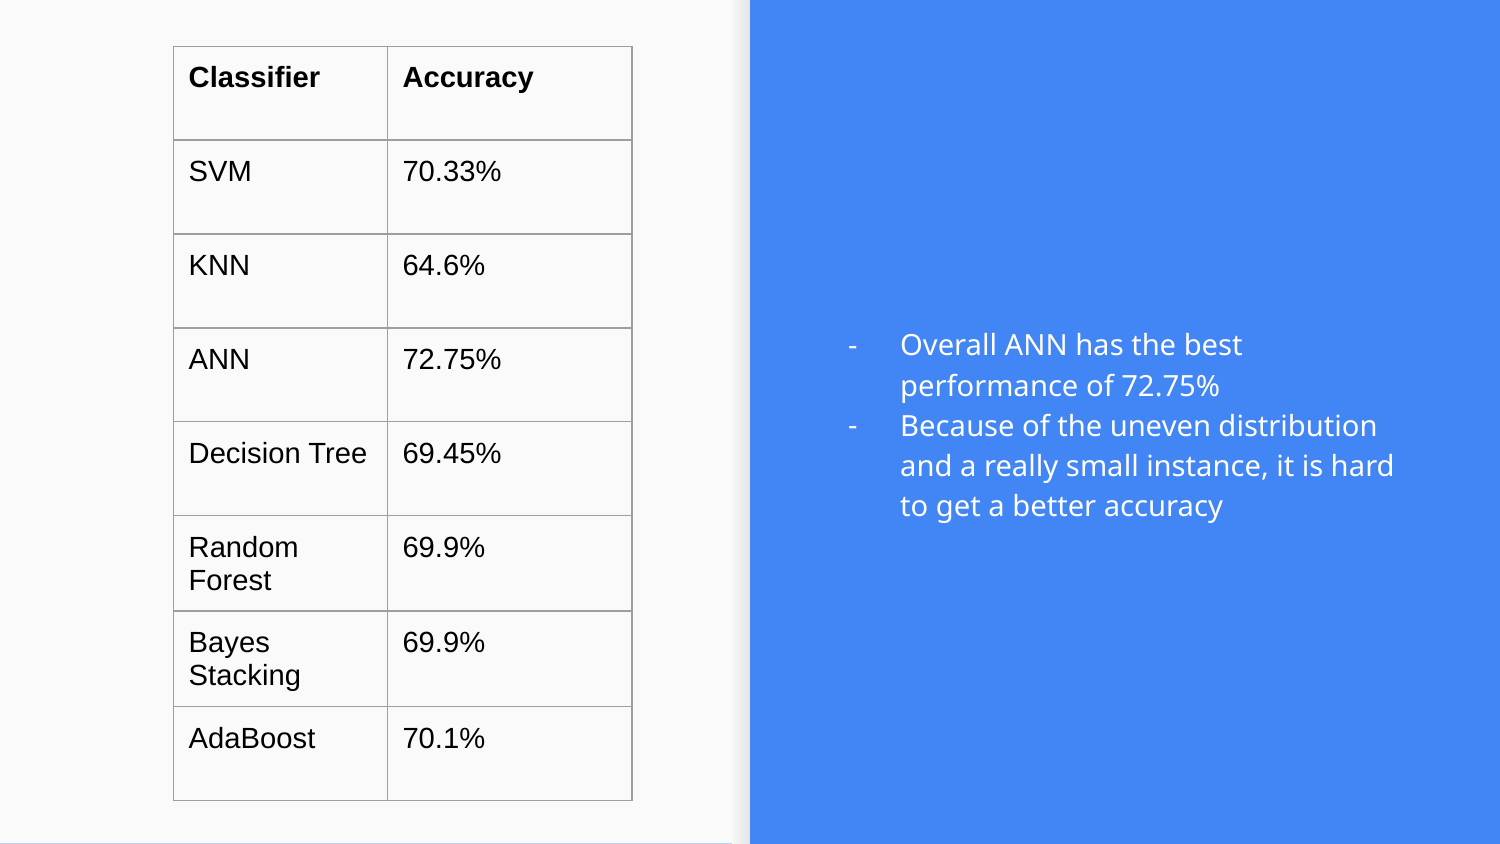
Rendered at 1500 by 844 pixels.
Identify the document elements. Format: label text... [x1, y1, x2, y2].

table_cell AdaBoost [174, 707, 387, 800]
list Overall ANN has the best performance of 72.75% Because of the uneven distribution and a really small instance, it is hard to get a better accuracy [810, 118, 1440, 725]
table_cell KNN [174, 235, 387, 327]
table_cell 69.9% [388, 612, 631, 706]
table_cell 69.45% [388, 422, 631, 515]
table_header Accuracy [388, 47, 631, 139]
table_cell 64.6% [388, 235, 631, 327]
table_cell ANN [174, 329, 387, 421]
table_cell 70.33% [388, 141, 631, 233]
table_cell 72.75% [388, 329, 631, 421]
table_cell 69.9% [388, 516, 631, 610]
table_cell Bayes Stacking [174, 612, 387, 706]
table_cell Random Forest [174, 516, 387, 610]
table_header Classifier [174, 47, 387, 139]
table_cell Decision Tree [174, 422, 387, 515]
table_cell SVM [174, 141, 387, 233]
table_cell 70.1% [388, 707, 631, 800]
